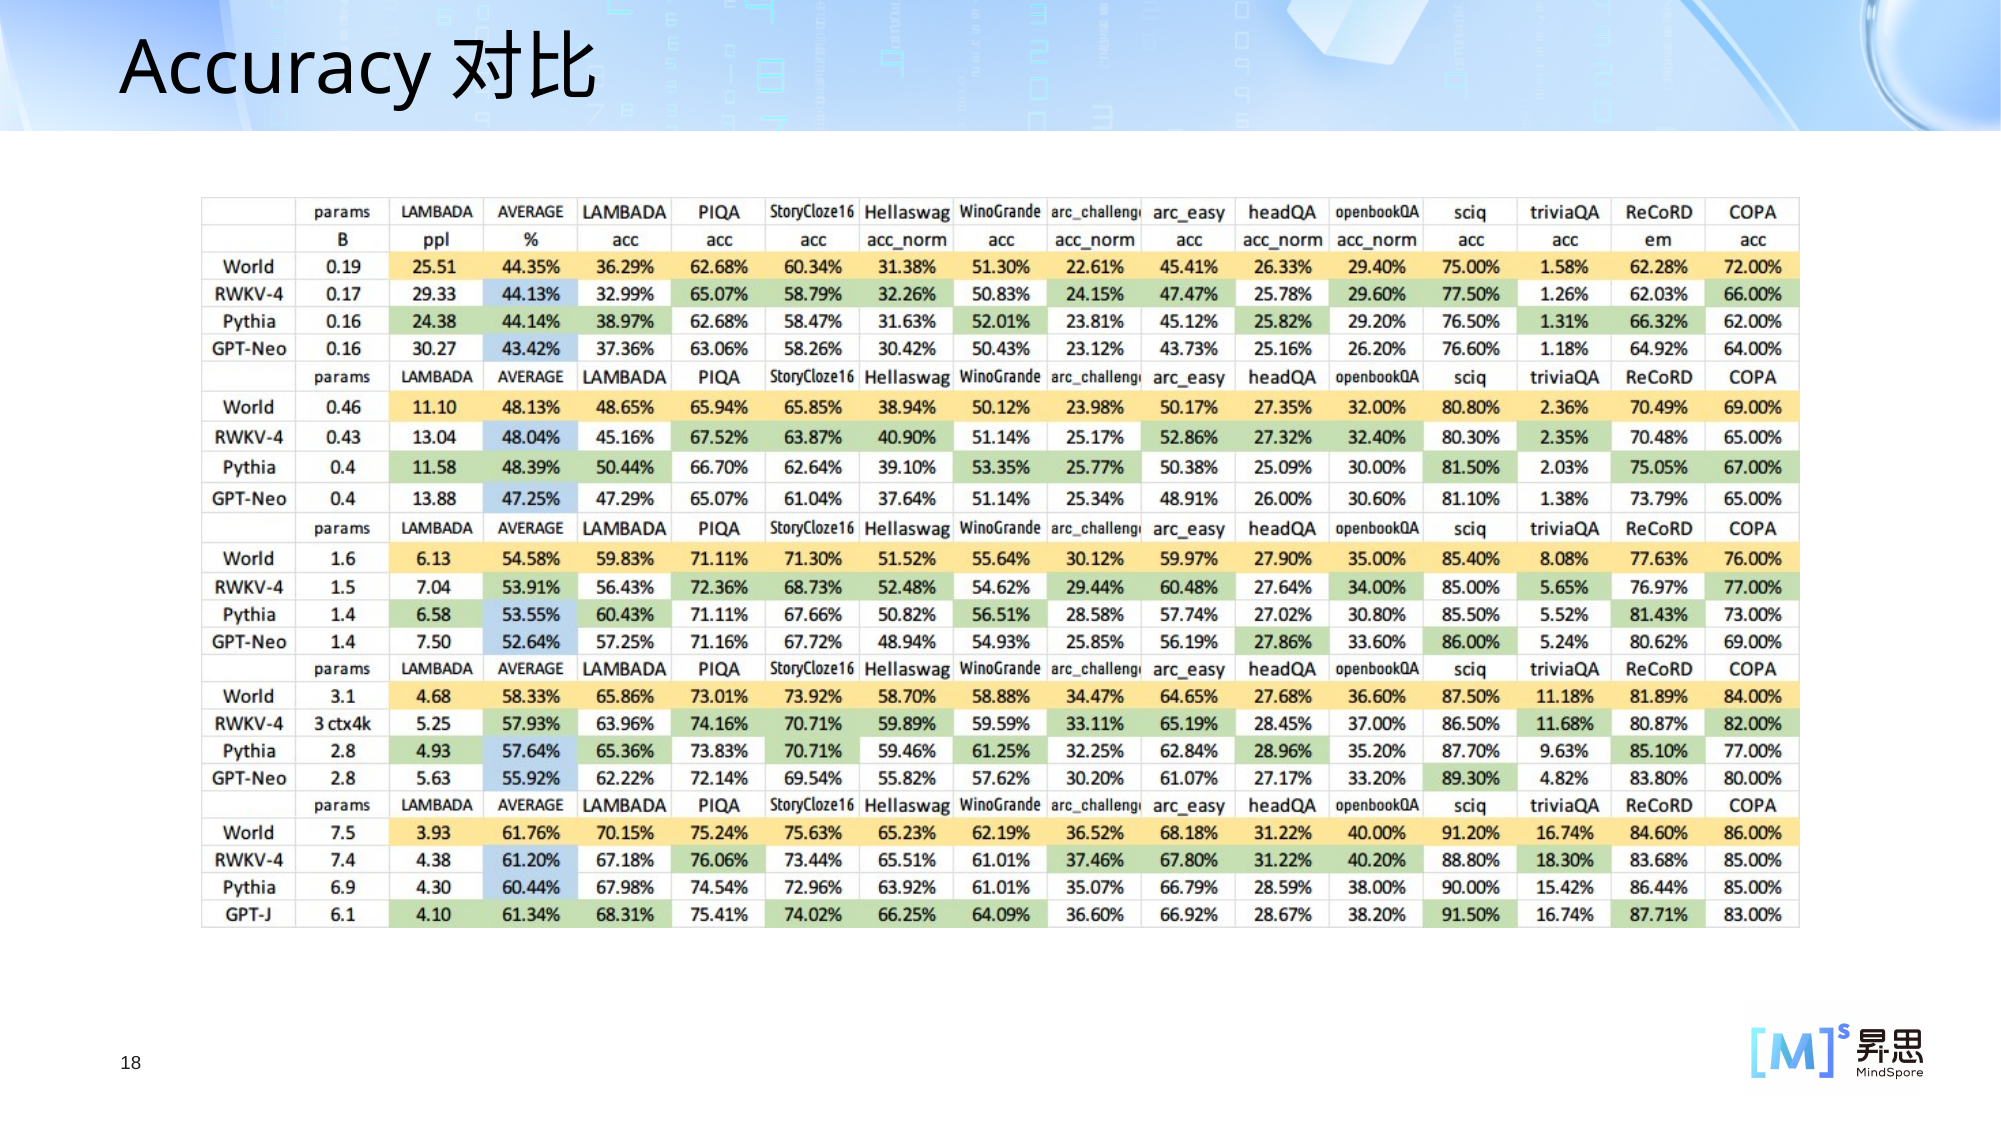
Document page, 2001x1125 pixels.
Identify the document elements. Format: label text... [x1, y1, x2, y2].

picture [1882, 999, 1926, 1101]
picture [0, 0, 2001, 131]
subtitle Accuracy对⽐ [119, 36, 1882, 97]
text_box [120, 332, 1882, 1102]
picture [201, 197, 1800, 928]
